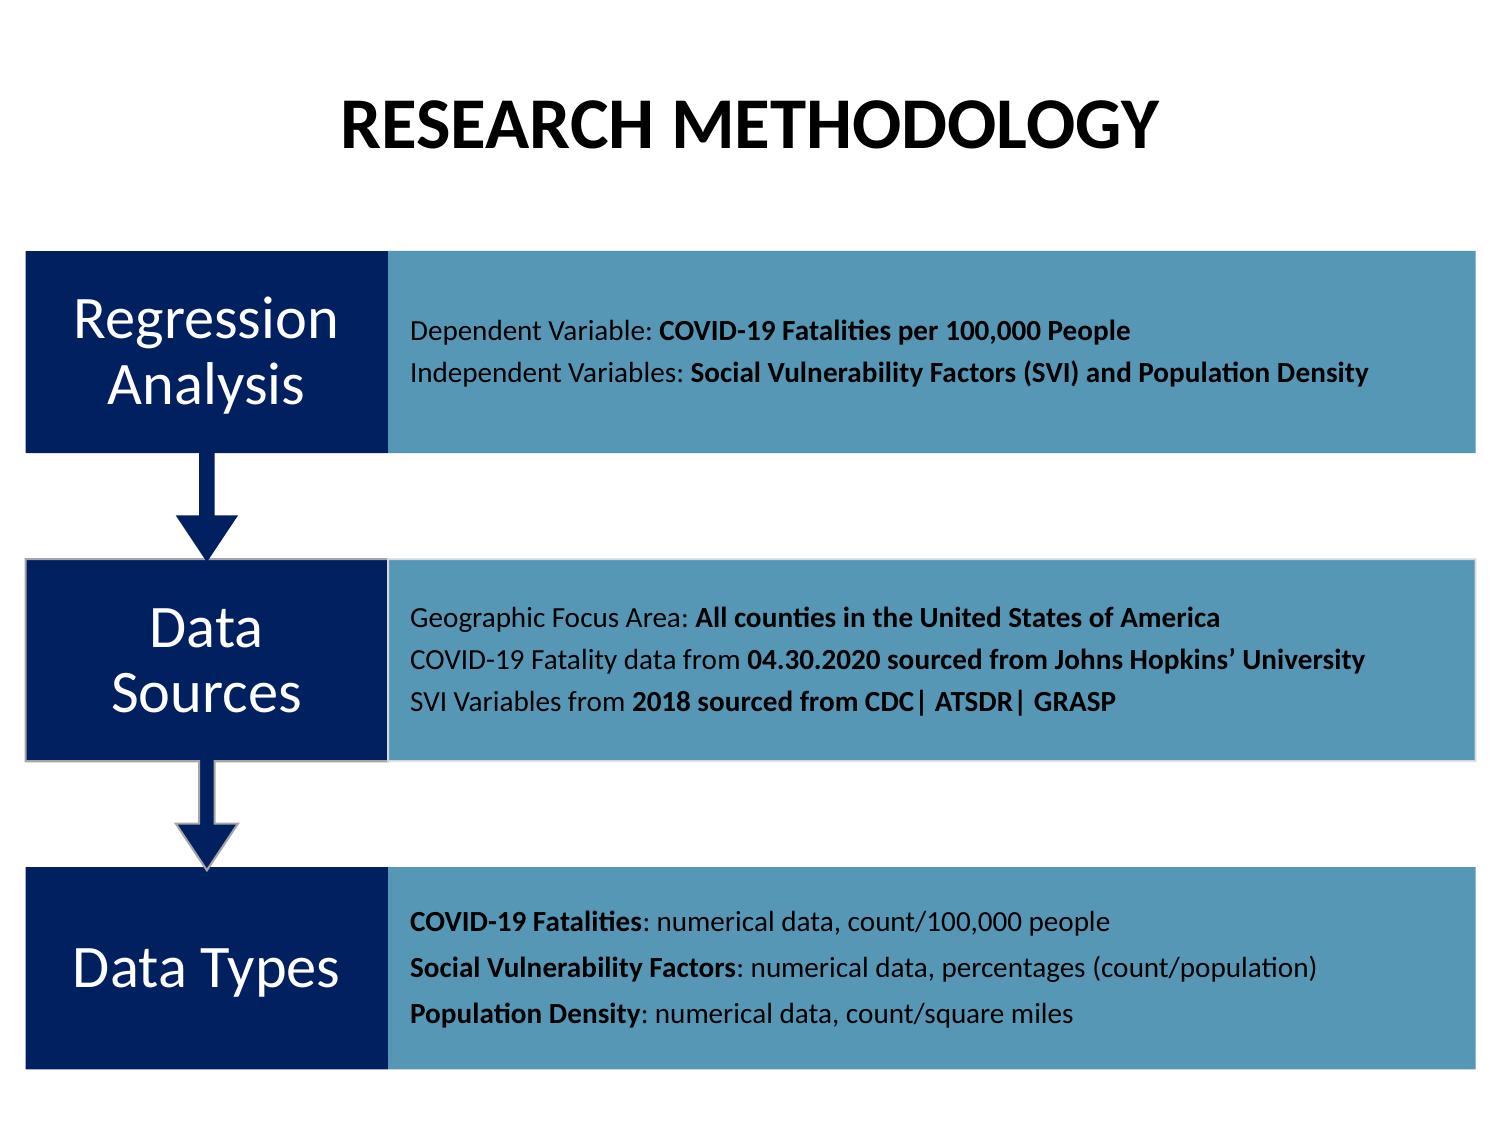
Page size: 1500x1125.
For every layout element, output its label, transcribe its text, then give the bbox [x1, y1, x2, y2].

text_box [25, 250, 1476, 1070]
title RESEARCH METHODOLOGY [24, 56, 1475, 194]
